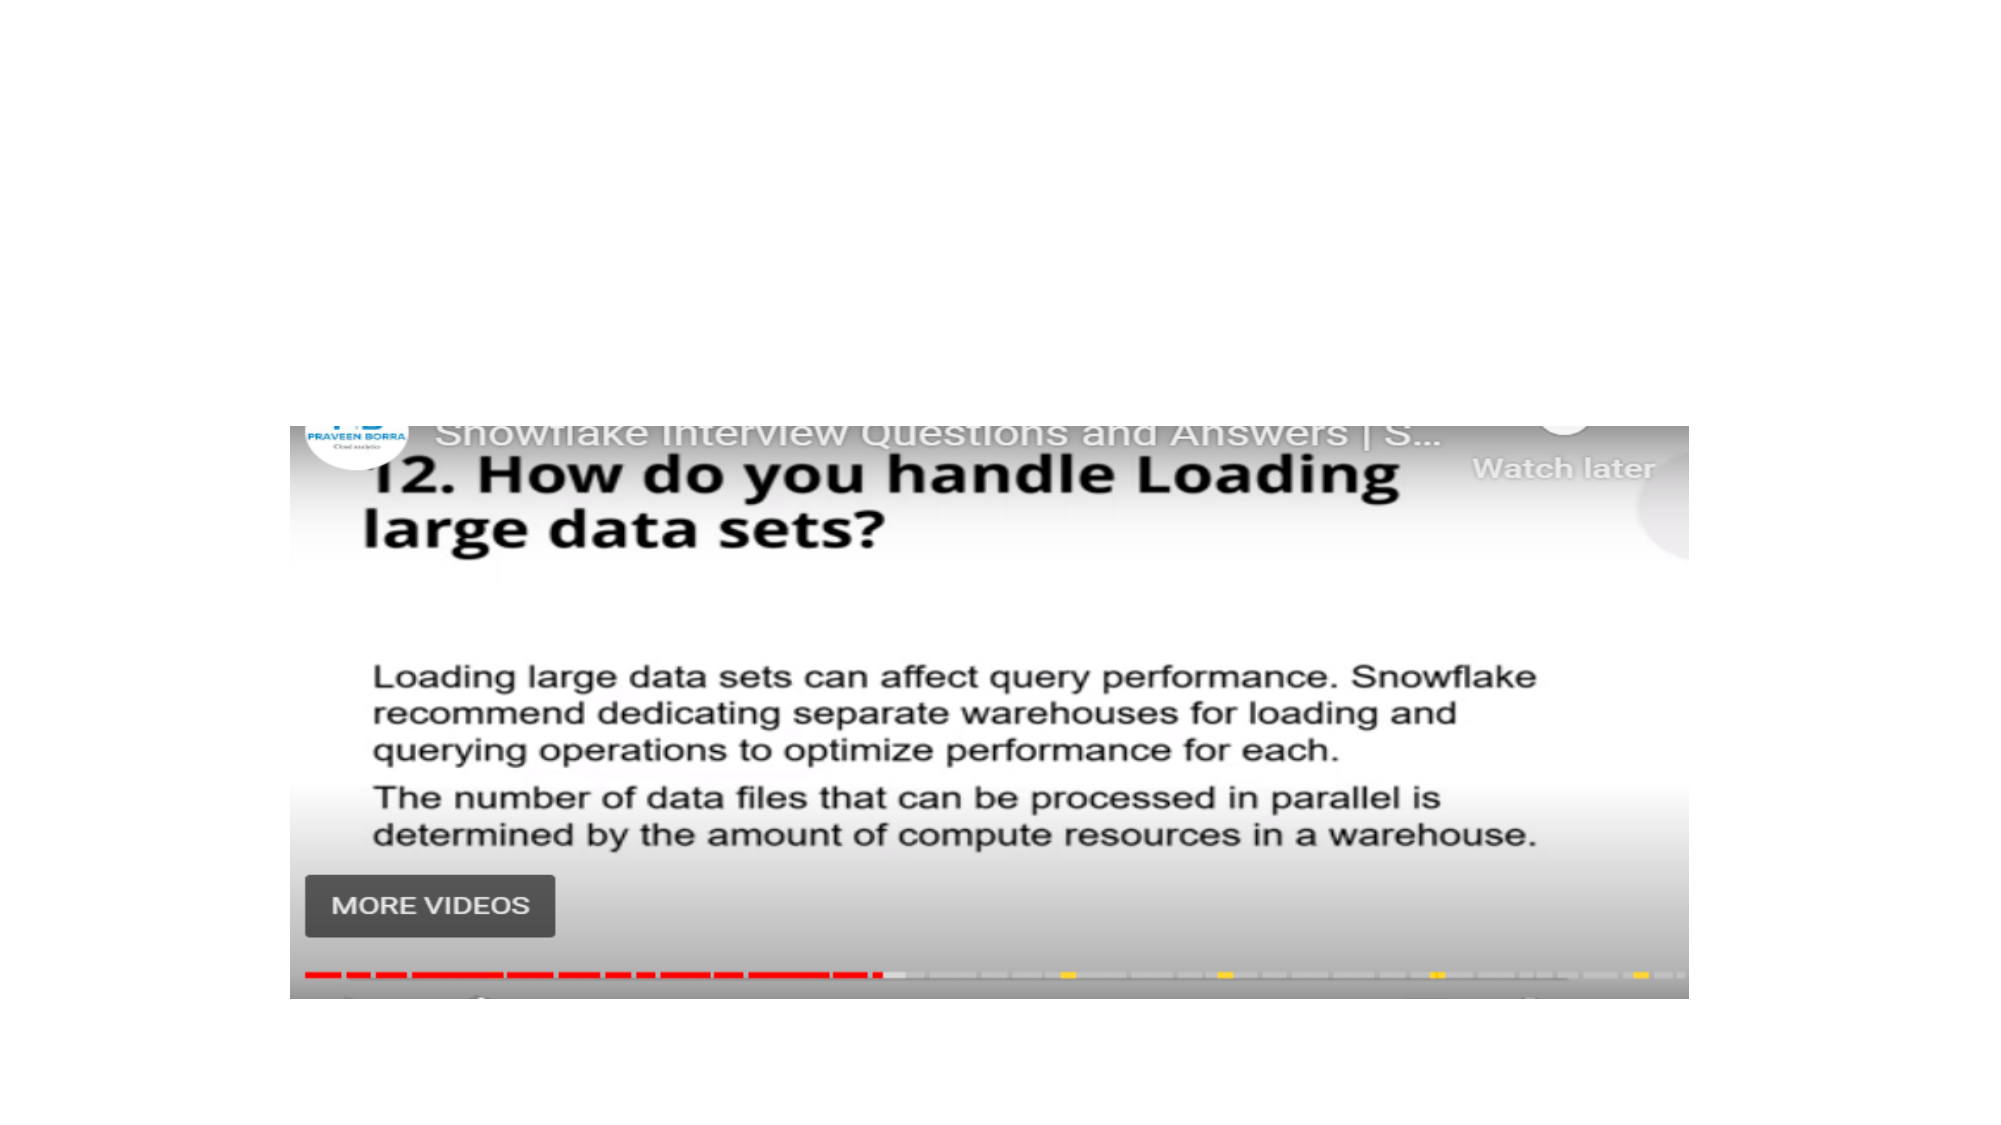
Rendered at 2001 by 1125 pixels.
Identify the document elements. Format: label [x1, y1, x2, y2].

list [289, 426, 1689, 999]
